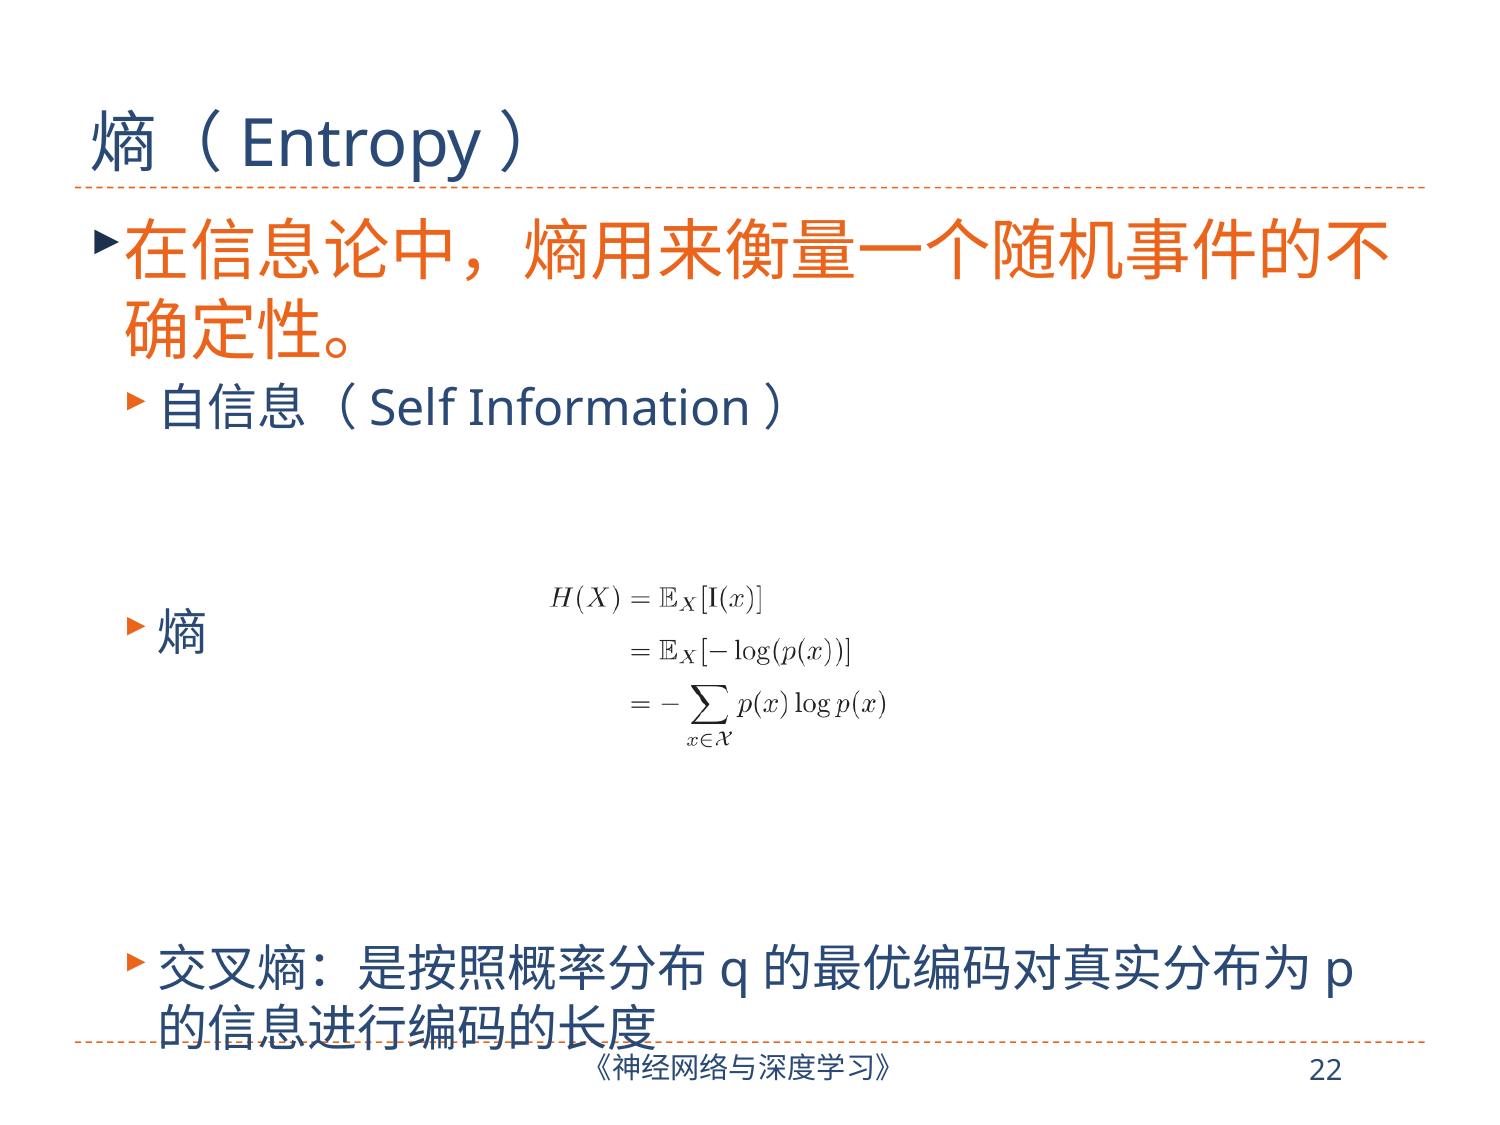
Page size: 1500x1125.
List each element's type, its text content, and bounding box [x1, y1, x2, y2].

picture [537, 562, 890, 757]
title 熵（Entropy） [75, 24, 1425, 188]
